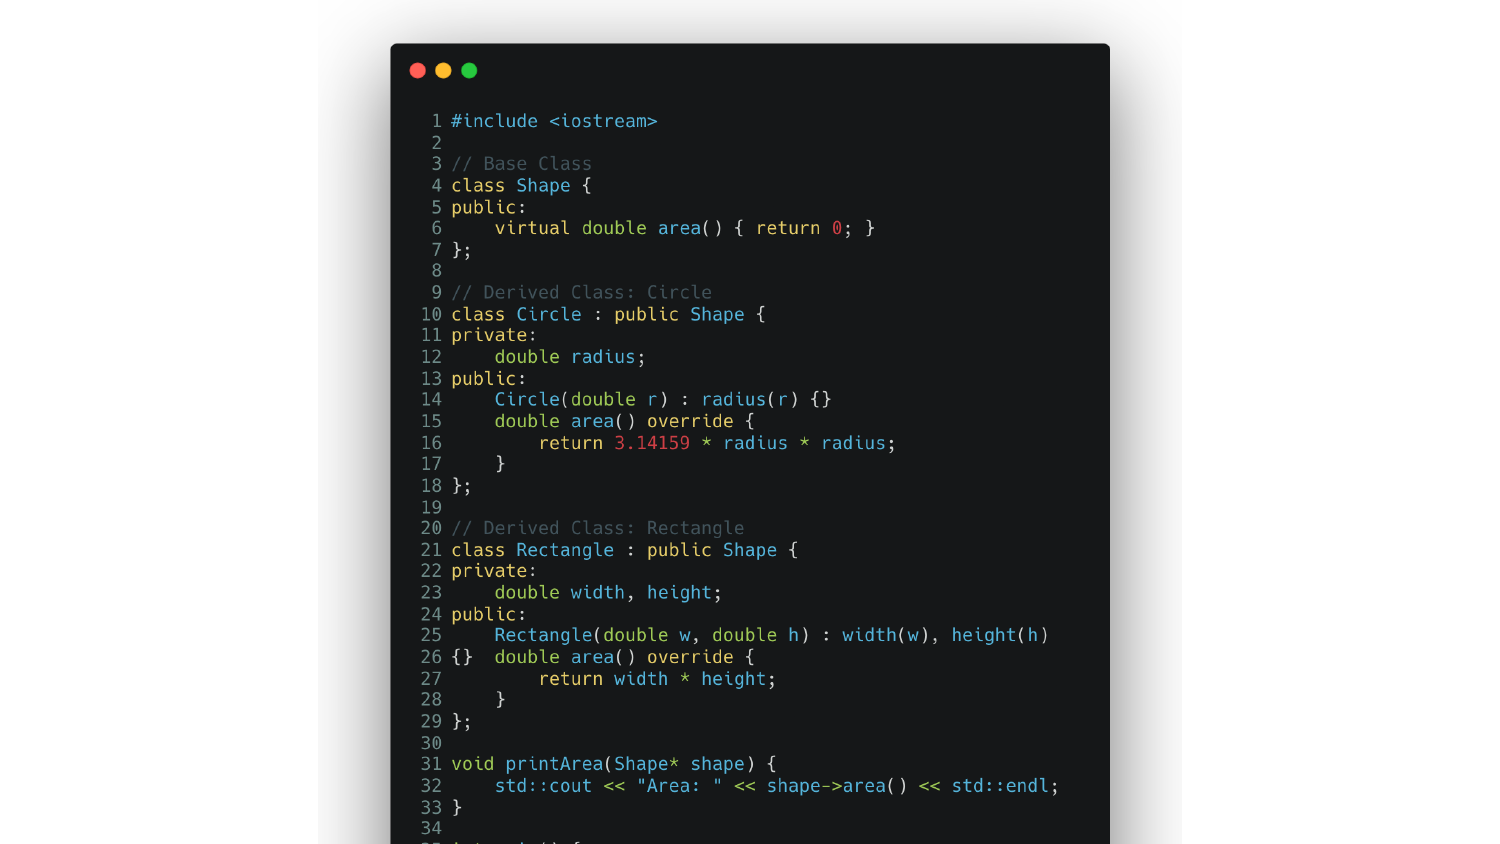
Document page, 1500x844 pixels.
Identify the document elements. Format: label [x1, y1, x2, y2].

picture [318, 0, 1182, 844]
